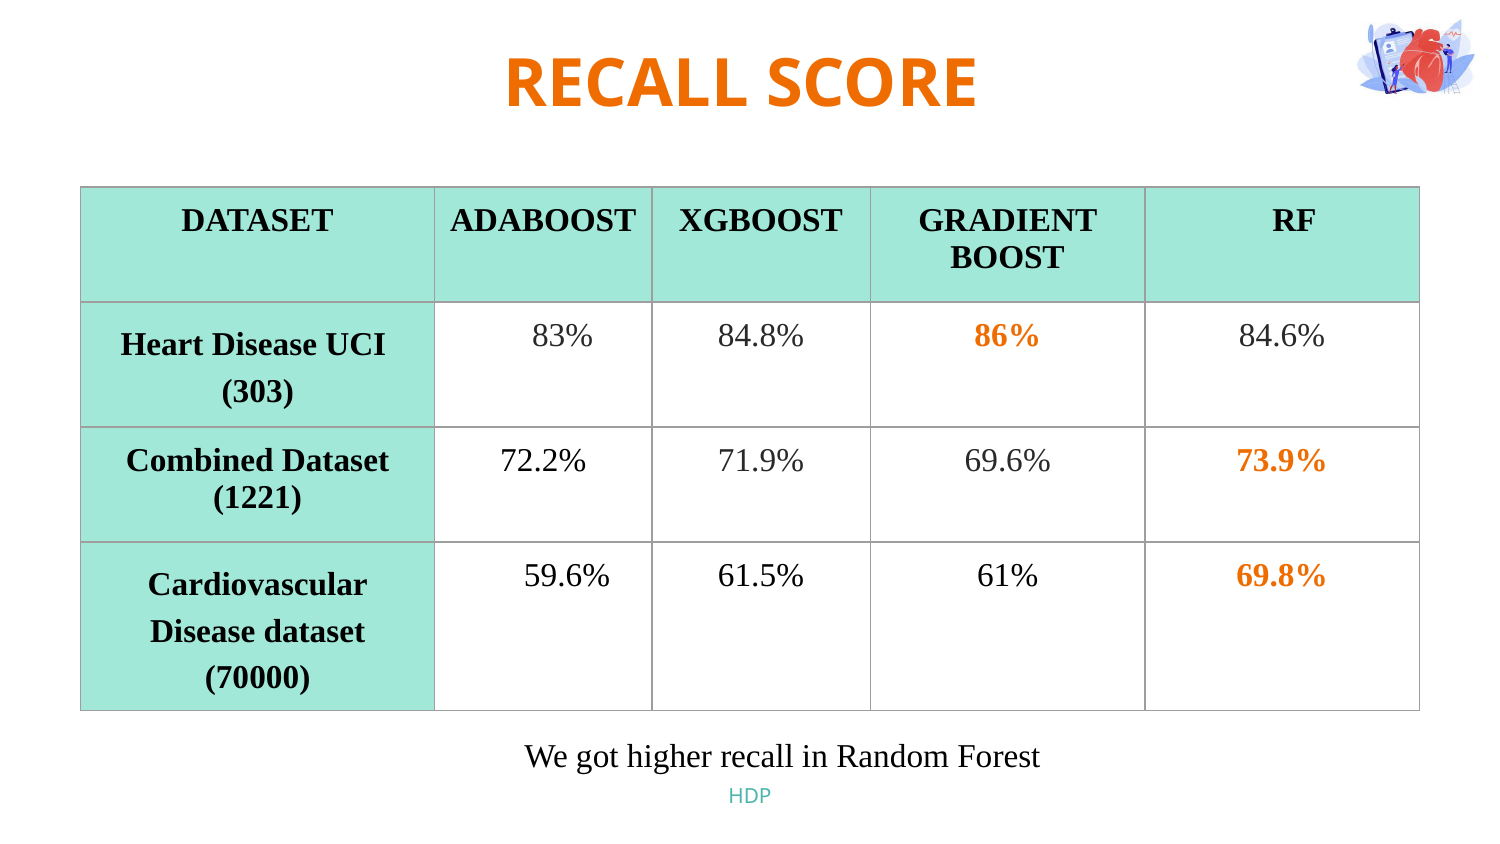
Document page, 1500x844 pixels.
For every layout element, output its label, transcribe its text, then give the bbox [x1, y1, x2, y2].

text_box We got higher recall in Random Forest [72, 719, 1428, 790]
table_cell 73.9% [1146, 428, 1419, 541]
text_box HDP [503, 790, 996, 821]
table_cell 71.9% [653, 428, 870, 541]
table_cell Combined Dataset (1221) [81, 428, 434, 541]
table_cell 72.2% [435, 428, 651, 541]
table_cell 84.8% [653, 303, 870, 426]
table_header GRADIENT BOOST [871, 188, 1144, 301]
picture [1352, 15, 1481, 101]
table_cell 83% [435, 303, 651, 426]
table_cell Heart Disease UCI (303) [81, 303, 434, 426]
table_cell 59.6% [435, 543, 651, 710]
table_header ADABOOST [435, 188, 651, 301]
table_cell Cardiovascular Disease dataset (70000) [81, 543, 434, 710]
table_cell 84.6% [1146, 303, 1419, 426]
table_header RF [1146, 188, 1419, 301]
table_cell 69.6% [871, 428, 1144, 541]
table_cell 61.5% [653, 543, 870, 710]
table_cell 69.8% [1146, 543, 1419, 710]
table_header DATASET [81, 188, 434, 301]
table_cell 86% [871, 303, 1144, 426]
text_box RECALL SCORE [52, 25, 1448, 136]
table_cell 61% [871, 543, 1144, 710]
table_header XGBOOST [653, 188, 870, 301]
